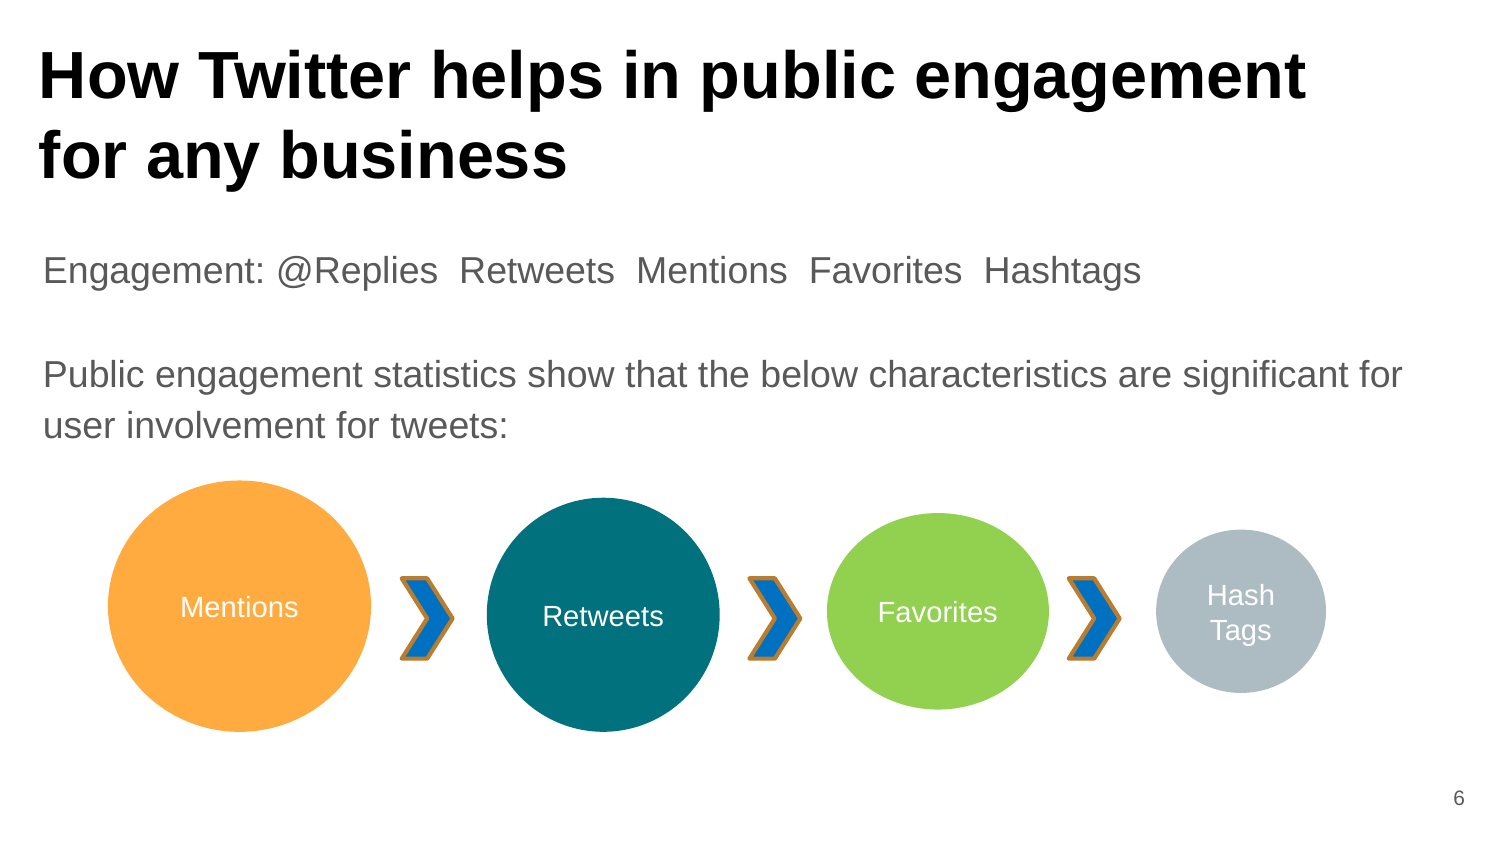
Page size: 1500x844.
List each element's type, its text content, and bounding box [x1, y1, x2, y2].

text_box [401, 578, 453, 659]
text_box Favorites [826, 513, 1049, 710]
list Engagement: @Replies Retweets Mentions Favorites Hashtags Public engagement statistics show that the below characteristics are significant for user involvement for tweets: [9, 224, 1485, 726]
text_box [749, 578, 801, 659]
title How Twitter helps in public engagement for any business [24, 17, 1422, 112]
text_box [1068, 578, 1120, 659]
text_box Retweets [486, 497, 720, 732]
text_box Hash Tags [1156, 529, 1327, 693]
text_box Mentions [107, 480, 372, 732]
slide_number ‹#› [1389, 764, 1480, 830]
